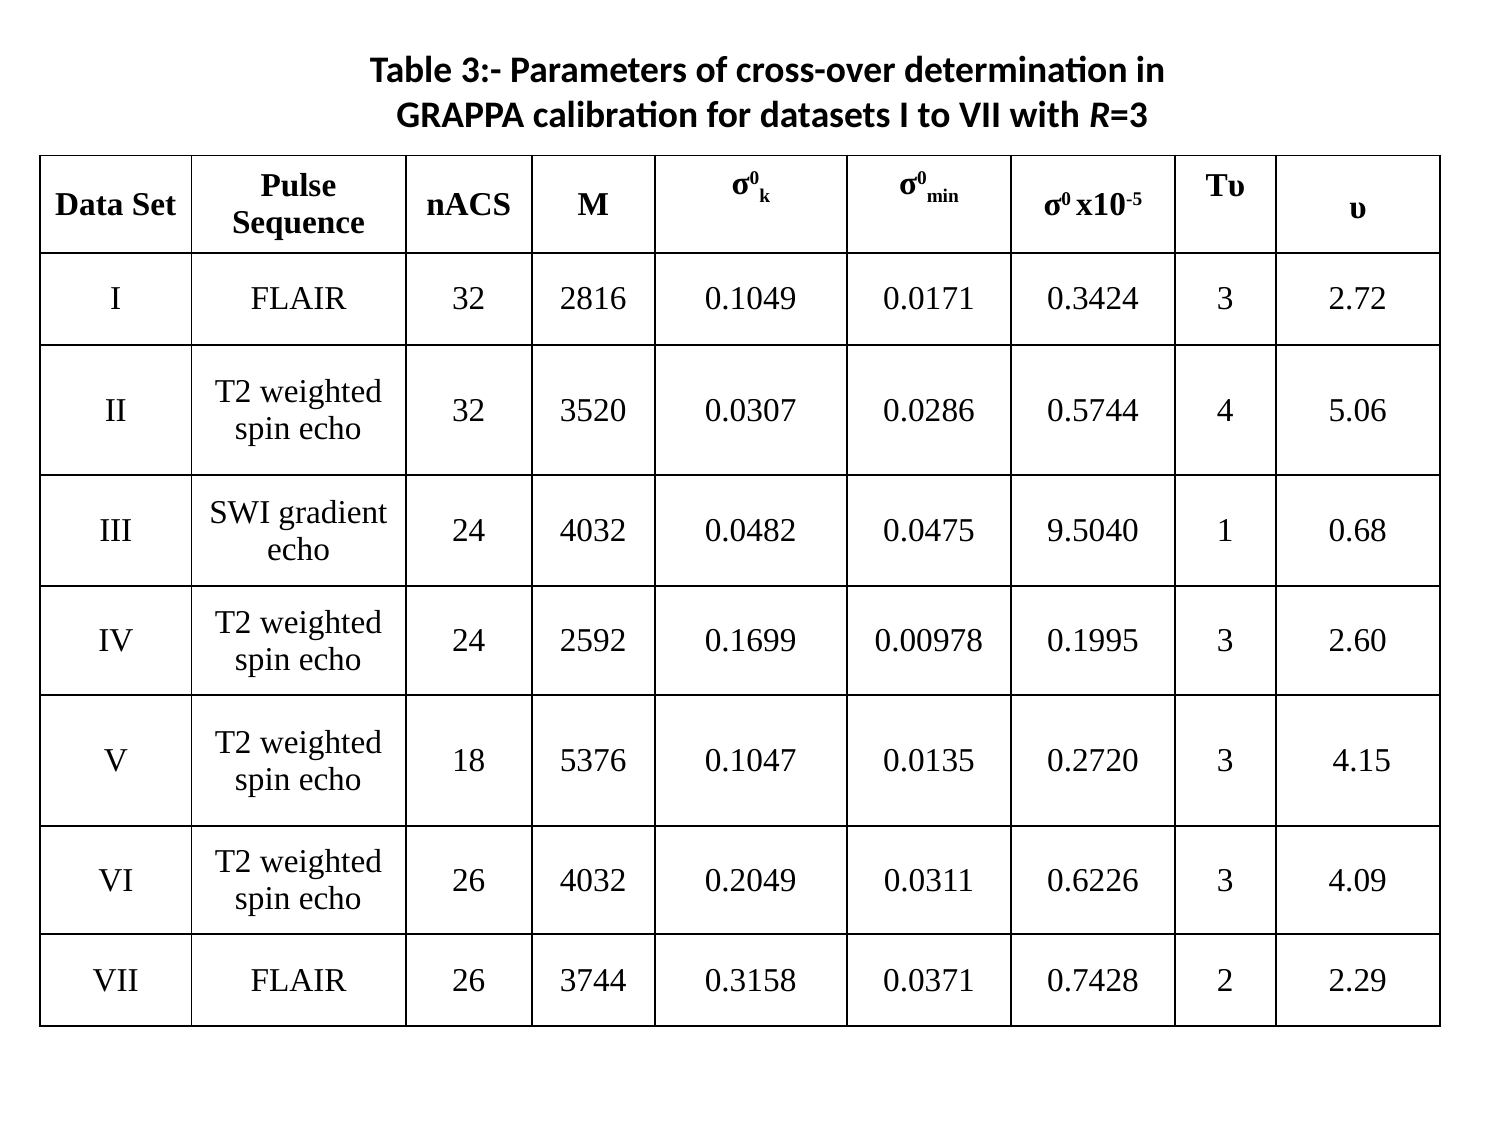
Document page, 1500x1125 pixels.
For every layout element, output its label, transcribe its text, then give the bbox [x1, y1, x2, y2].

table_cell 0.1049 [656, 254, 846, 344]
table_cell 1 [1176, 476, 1275, 585]
table_cell 3520 [533, 346, 654, 474]
table_cell 0.0371 [848, 935, 1010, 1025]
table_cell FLAIR [192, 254, 405, 344]
table_cell 2.29 [1277, 935, 1439, 1025]
table_cell 18 [407, 696, 531, 825]
table_cell 3744 [533, 935, 654, 1025]
table_cell V [41, 696, 191, 825]
table_cell 0.0482 [656, 476, 846, 585]
table_cell 0.0311 [848, 827, 1010, 933]
table_header Tυ [1176, 156, 1275, 252]
table_cell 5376 [533, 696, 654, 825]
table_header Data Set [41, 156, 191, 252]
table_cell 0.0171 [848, 254, 1010, 344]
table_header σ0 x10-5 [1012, 156, 1174, 252]
table_cell 0.3424 [1012, 254, 1174, 344]
table_cell T2 weighted spin echo [192, 696, 405, 825]
table_cell 4.09 [1277, 827, 1439, 933]
table_cell 24 [407, 587, 531, 694]
table_cell FLAIR [192, 935, 405, 1025]
table_cell 4032 [533, 827, 654, 933]
table_cell 3 [1176, 254, 1275, 344]
table_cell IV [41, 587, 191, 694]
table_cell III [41, 476, 191, 585]
table_header σ0min [848, 156, 1010, 252]
table_cell 3 [1176, 827, 1275, 933]
table_header Pulse Sequence [192, 156, 405, 252]
table_header σ0k [656, 156, 846, 252]
table_cell 3 [1176, 587, 1275, 694]
table_cell T2 weighted spin echo [192, 587, 405, 694]
table_header M [533, 156, 654, 252]
table_cell 0.0307 [656, 346, 846, 474]
table_cell 26 [407, 935, 531, 1025]
table_cell 4032 [533, 476, 654, 585]
table_header nACS [407, 156, 531, 252]
table_cell 2816 [533, 254, 654, 344]
table_cell 9.5040 [1012, 476, 1174, 585]
table_cell 32 [407, 254, 531, 344]
table_cell 2.60 [1277, 587, 1439, 694]
table_cell 2592 [533, 587, 654, 694]
table_cell 32 [407, 346, 531, 474]
table_header υ [1277, 156, 1439, 252]
table_cell 2.72 [1277, 254, 1439, 344]
table_cell 5.06 [1277, 346, 1439, 474]
table_cell 0.3158 [656, 935, 846, 1025]
table_cell 4 [1176, 346, 1275, 474]
table_cell 26 [407, 827, 531, 933]
table_cell 2 [1176, 935, 1275, 1025]
table_cell 0.2049 [656, 827, 846, 933]
table_cell I [41, 254, 191, 344]
table_cell 0.7428 [1012, 935, 1174, 1025]
text_box Table 3:- Parameters of cross-over determination in GRAPPA calibration for datasets I to VII with R=3 [337, 37, 1199, 143]
table_cell 0.00978 [848, 587, 1010, 694]
table_cell 3 [1176, 696, 1275, 825]
table_cell 0.1047 [656, 696, 846, 825]
table_cell 0.0286 [848, 346, 1010, 474]
table_cell 0.0135 [848, 696, 1010, 825]
table_cell 4.15 [1277, 696, 1439, 825]
table_cell 0.2720 [1012, 696, 1174, 825]
table_cell II [41, 346, 191, 474]
table_cell 0.1699 [656, 587, 846, 694]
table_cell 0.5744 [1012, 346, 1174, 474]
table_cell 0.68 [1277, 476, 1439, 585]
table_cell VI [41, 827, 191, 933]
table_cell T2 weighted spin echo [192, 827, 405, 933]
table_cell VII [41, 935, 191, 1025]
table_cell 0.0475 [848, 476, 1010, 585]
table_cell 24 [407, 476, 531, 585]
table_cell 0.6226 [1012, 827, 1174, 933]
table_cell 0.1995 [1012, 587, 1174, 694]
table_cell T2 weighted spin echo [192, 346, 405, 474]
table_cell SWI gradient echo [192, 476, 405, 585]
